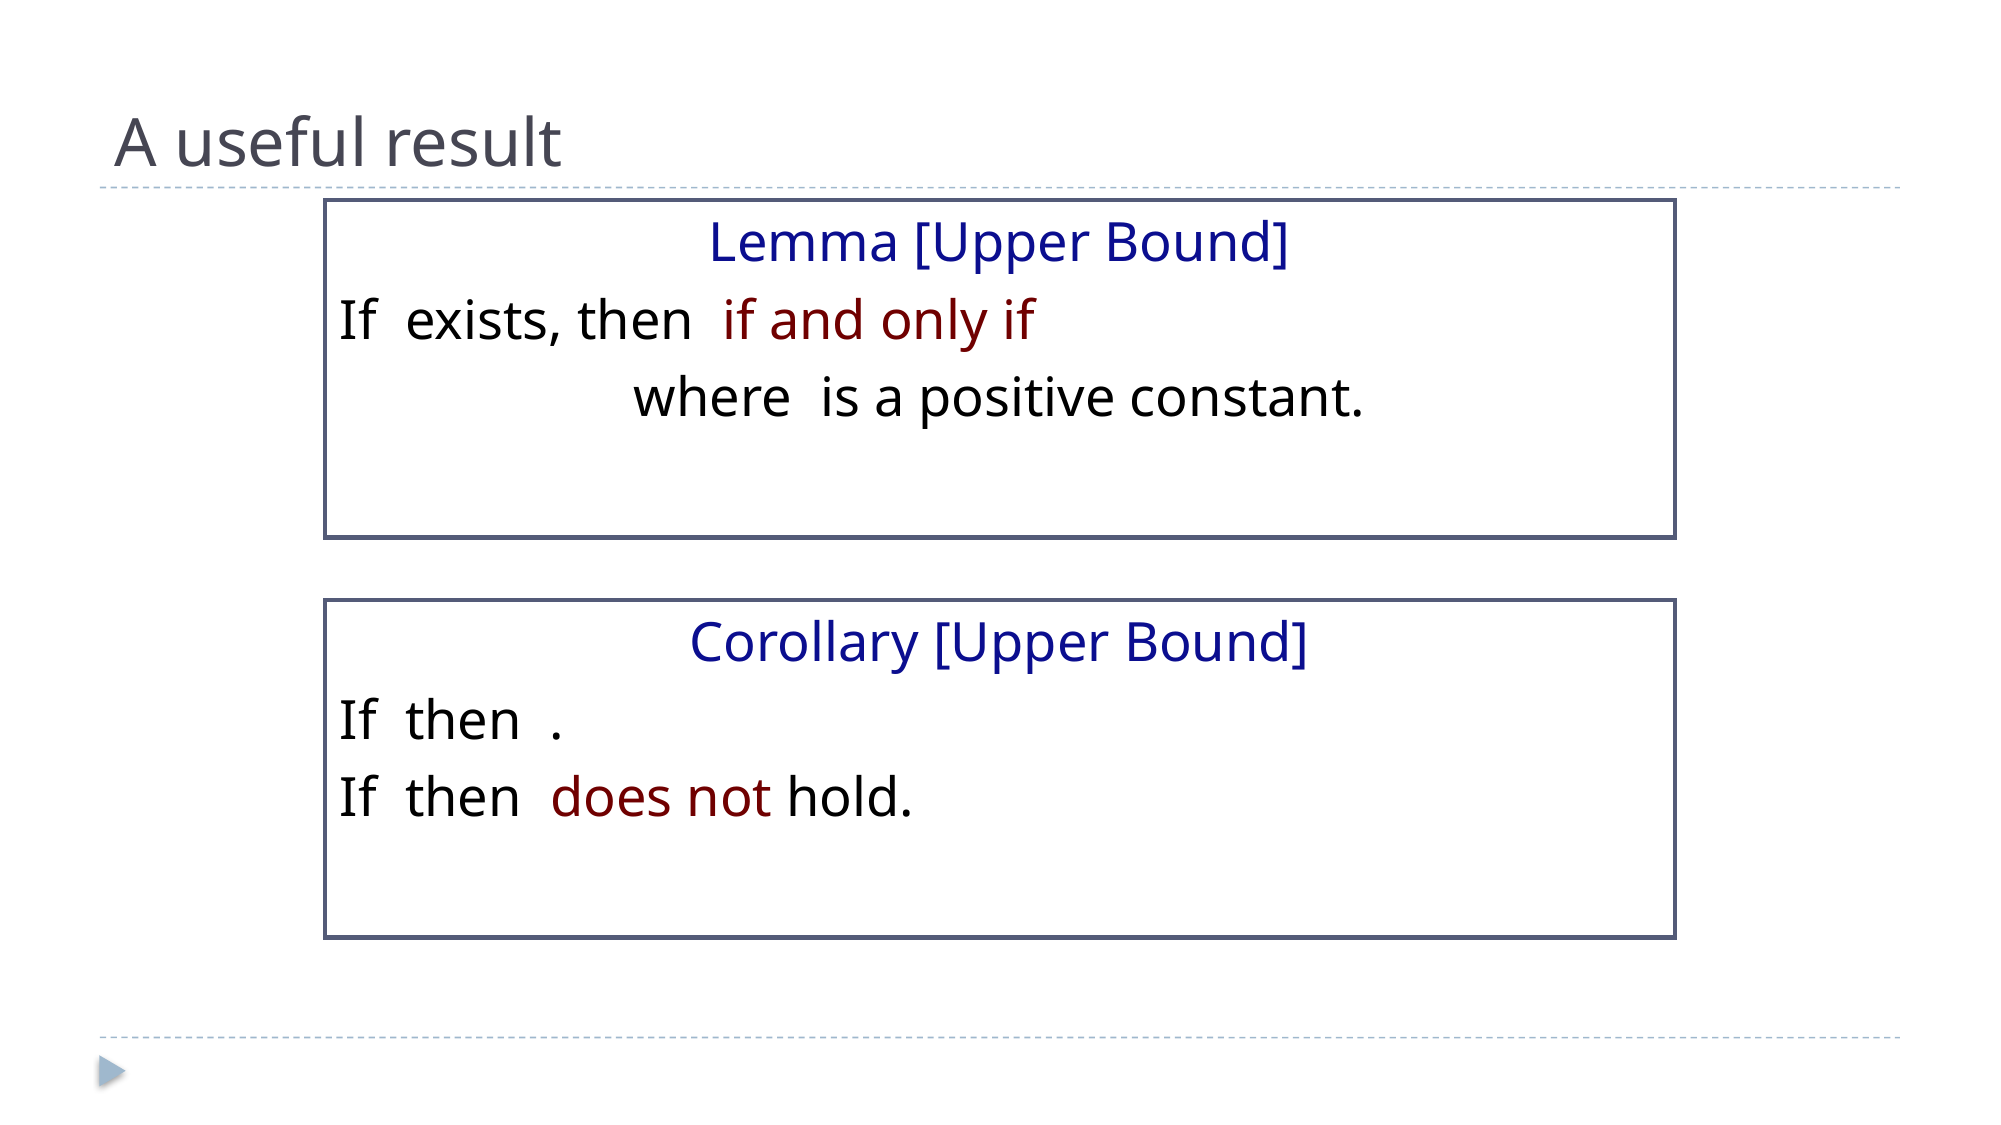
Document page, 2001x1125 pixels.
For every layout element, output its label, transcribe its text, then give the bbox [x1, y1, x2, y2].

title A useful result [99, 24, 1901, 188]
